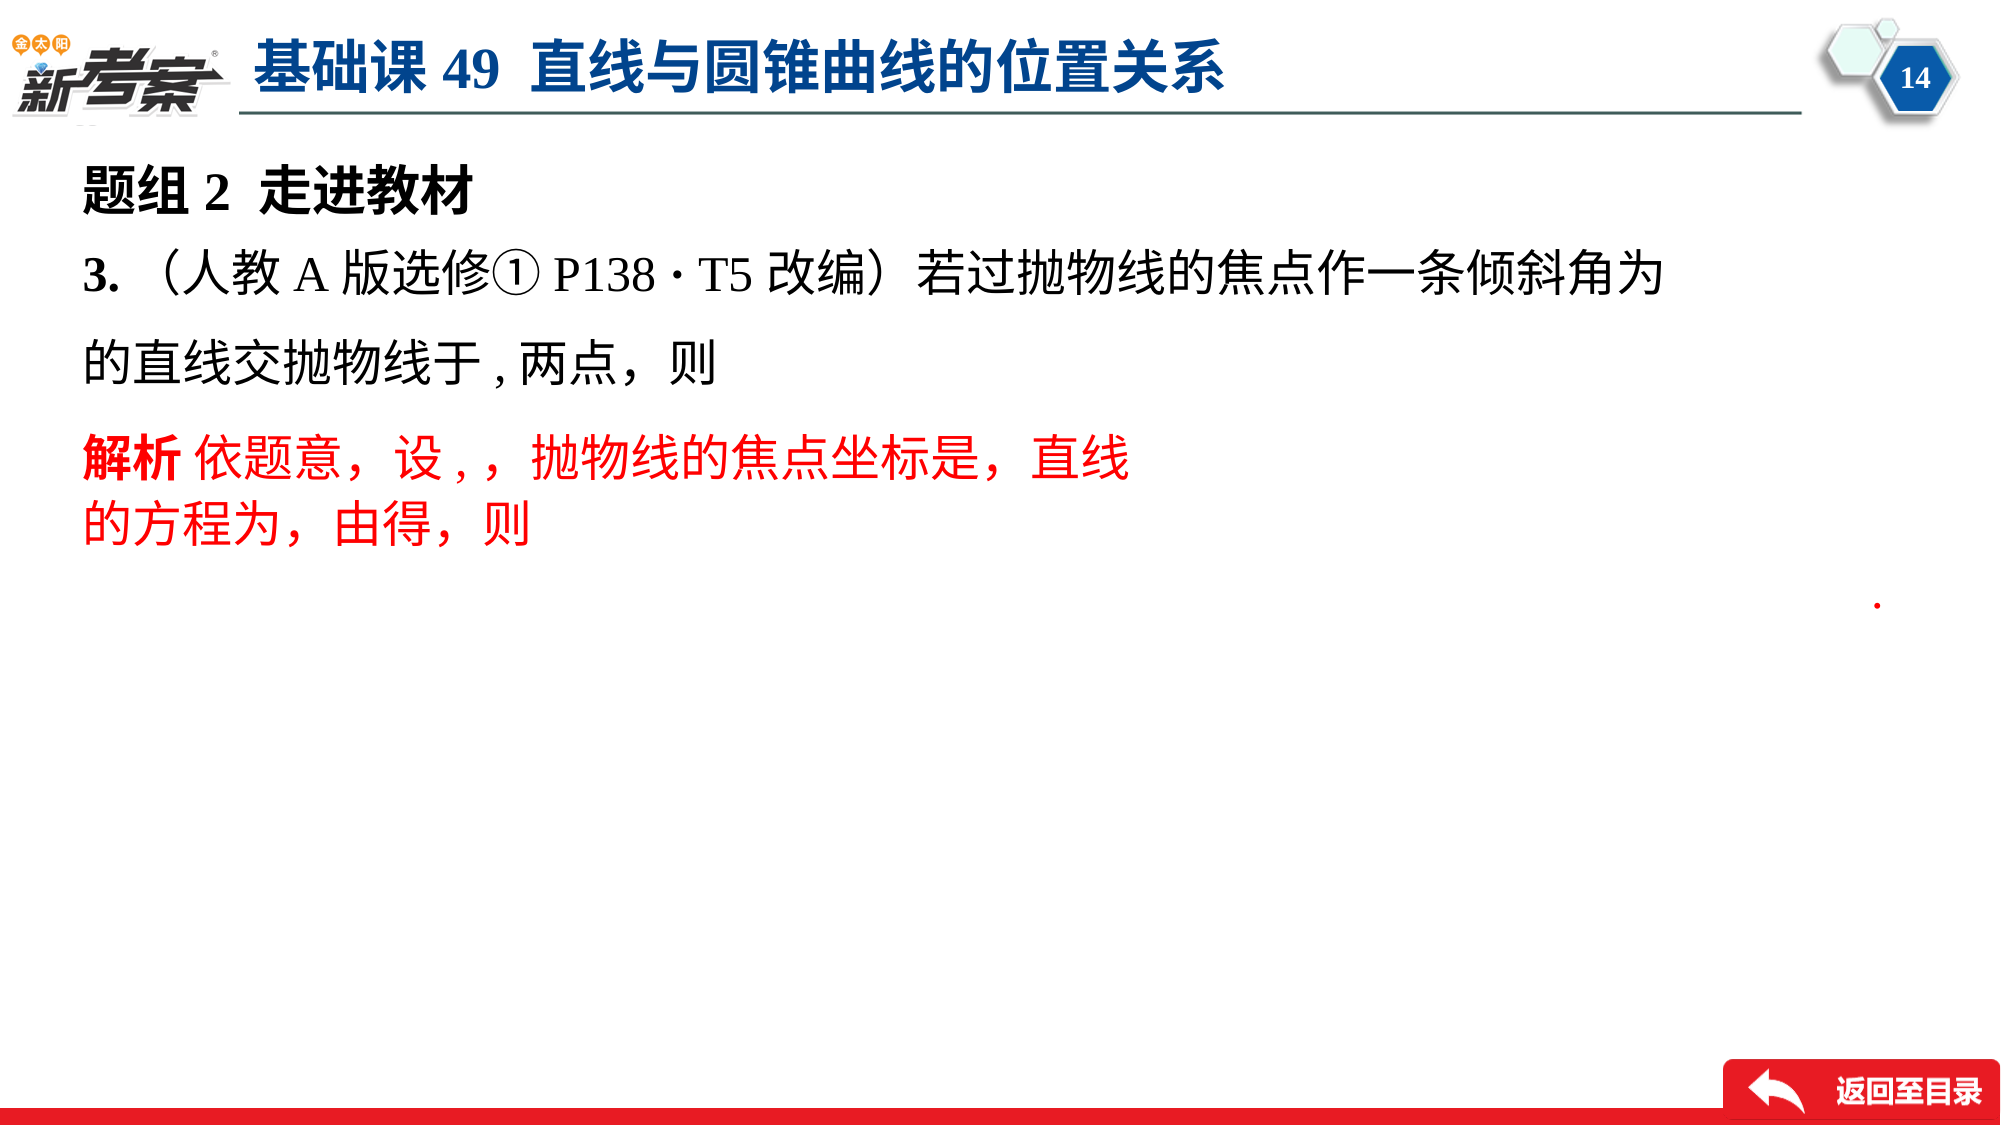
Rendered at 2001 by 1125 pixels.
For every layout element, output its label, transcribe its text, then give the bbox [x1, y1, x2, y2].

text_box 题组2 走进教材 [82, 124, 1917, 280]
picture [0, 0, 2001, 1125]
